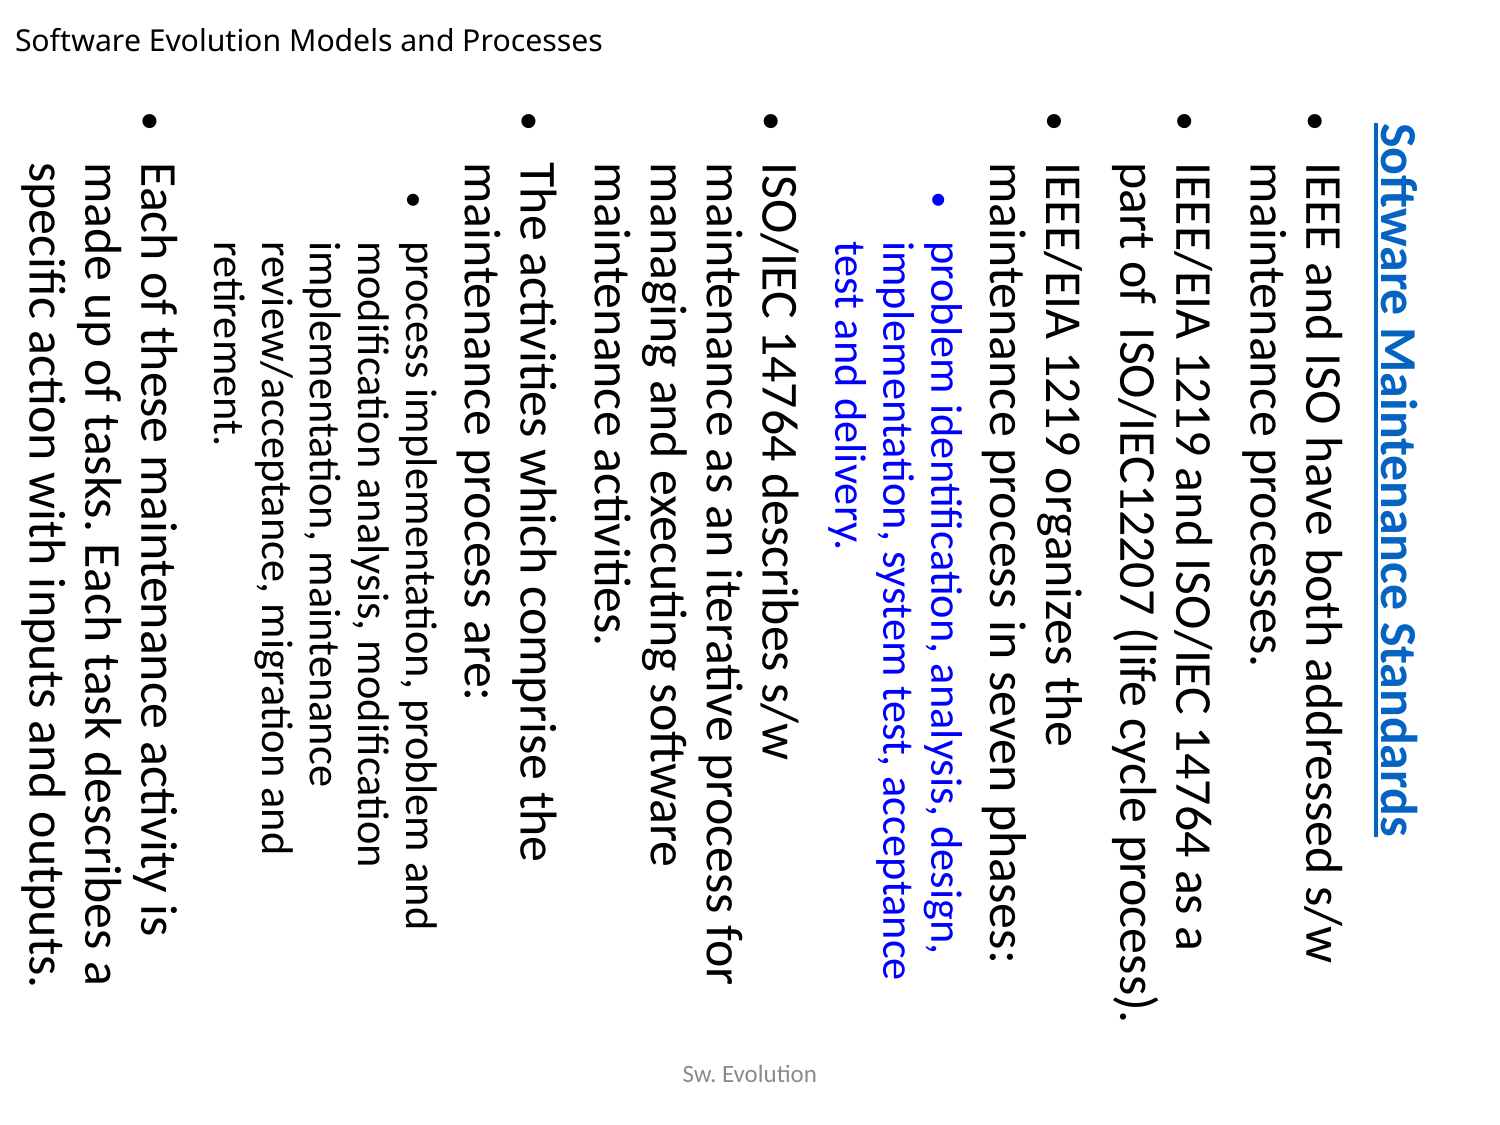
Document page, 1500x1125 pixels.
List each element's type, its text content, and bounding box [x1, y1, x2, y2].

title Software Evolution Models and Processes [0, 17, 1500, 66]
footer Sw. Evolution [496, 1042, 1004, 1103]
list Software Maintenance Standards IEEE and ISO have both addressed s/w maintenance processes. IEEE/EIA 1219 and ISO/IEC 14764 as a part of ISO/IEC12207 (life cycle process). IEEE/EIA 1219 organizes the maintenance process in seven phases: problem identification, analysis, design, implementation, system test, acceptance test and delivery. ISO/IEC 14764 describes s/w maintenance as an iterative process for managing and executing software maintenance activities. The activities which comprise the maintenance process are: process implementation, problem and modification analysis, modification implementation, maintenance review/acceptance, migration and retirement. Each of these maintenance activity is made up of tasks. Each task describes a specific action with inputs and outputs. [10, 108, 1457, 1043]
